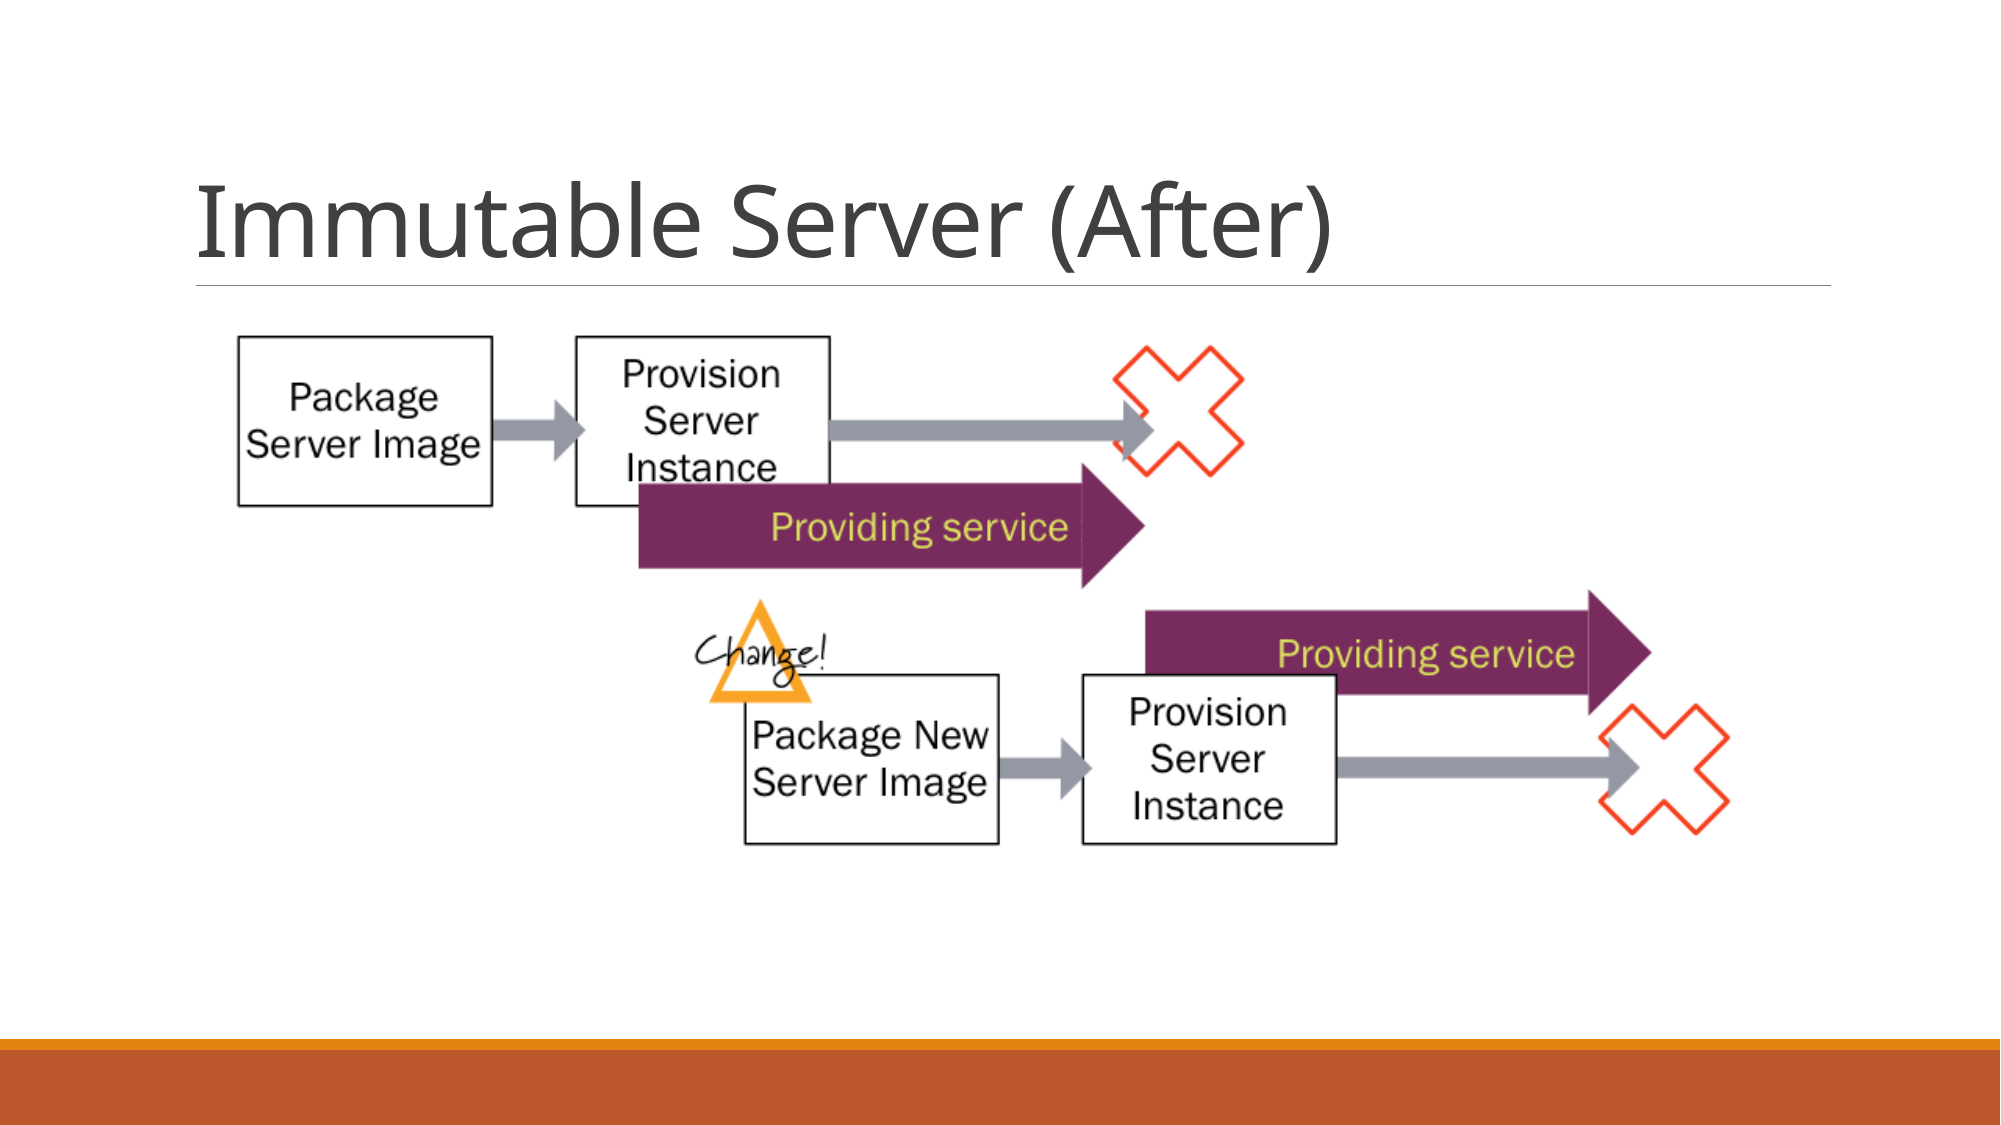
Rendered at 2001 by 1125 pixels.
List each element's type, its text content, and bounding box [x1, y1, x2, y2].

picture [211, 289, 1785, 891]
title Immutable Server (After) [180, 47, 1830, 285]
